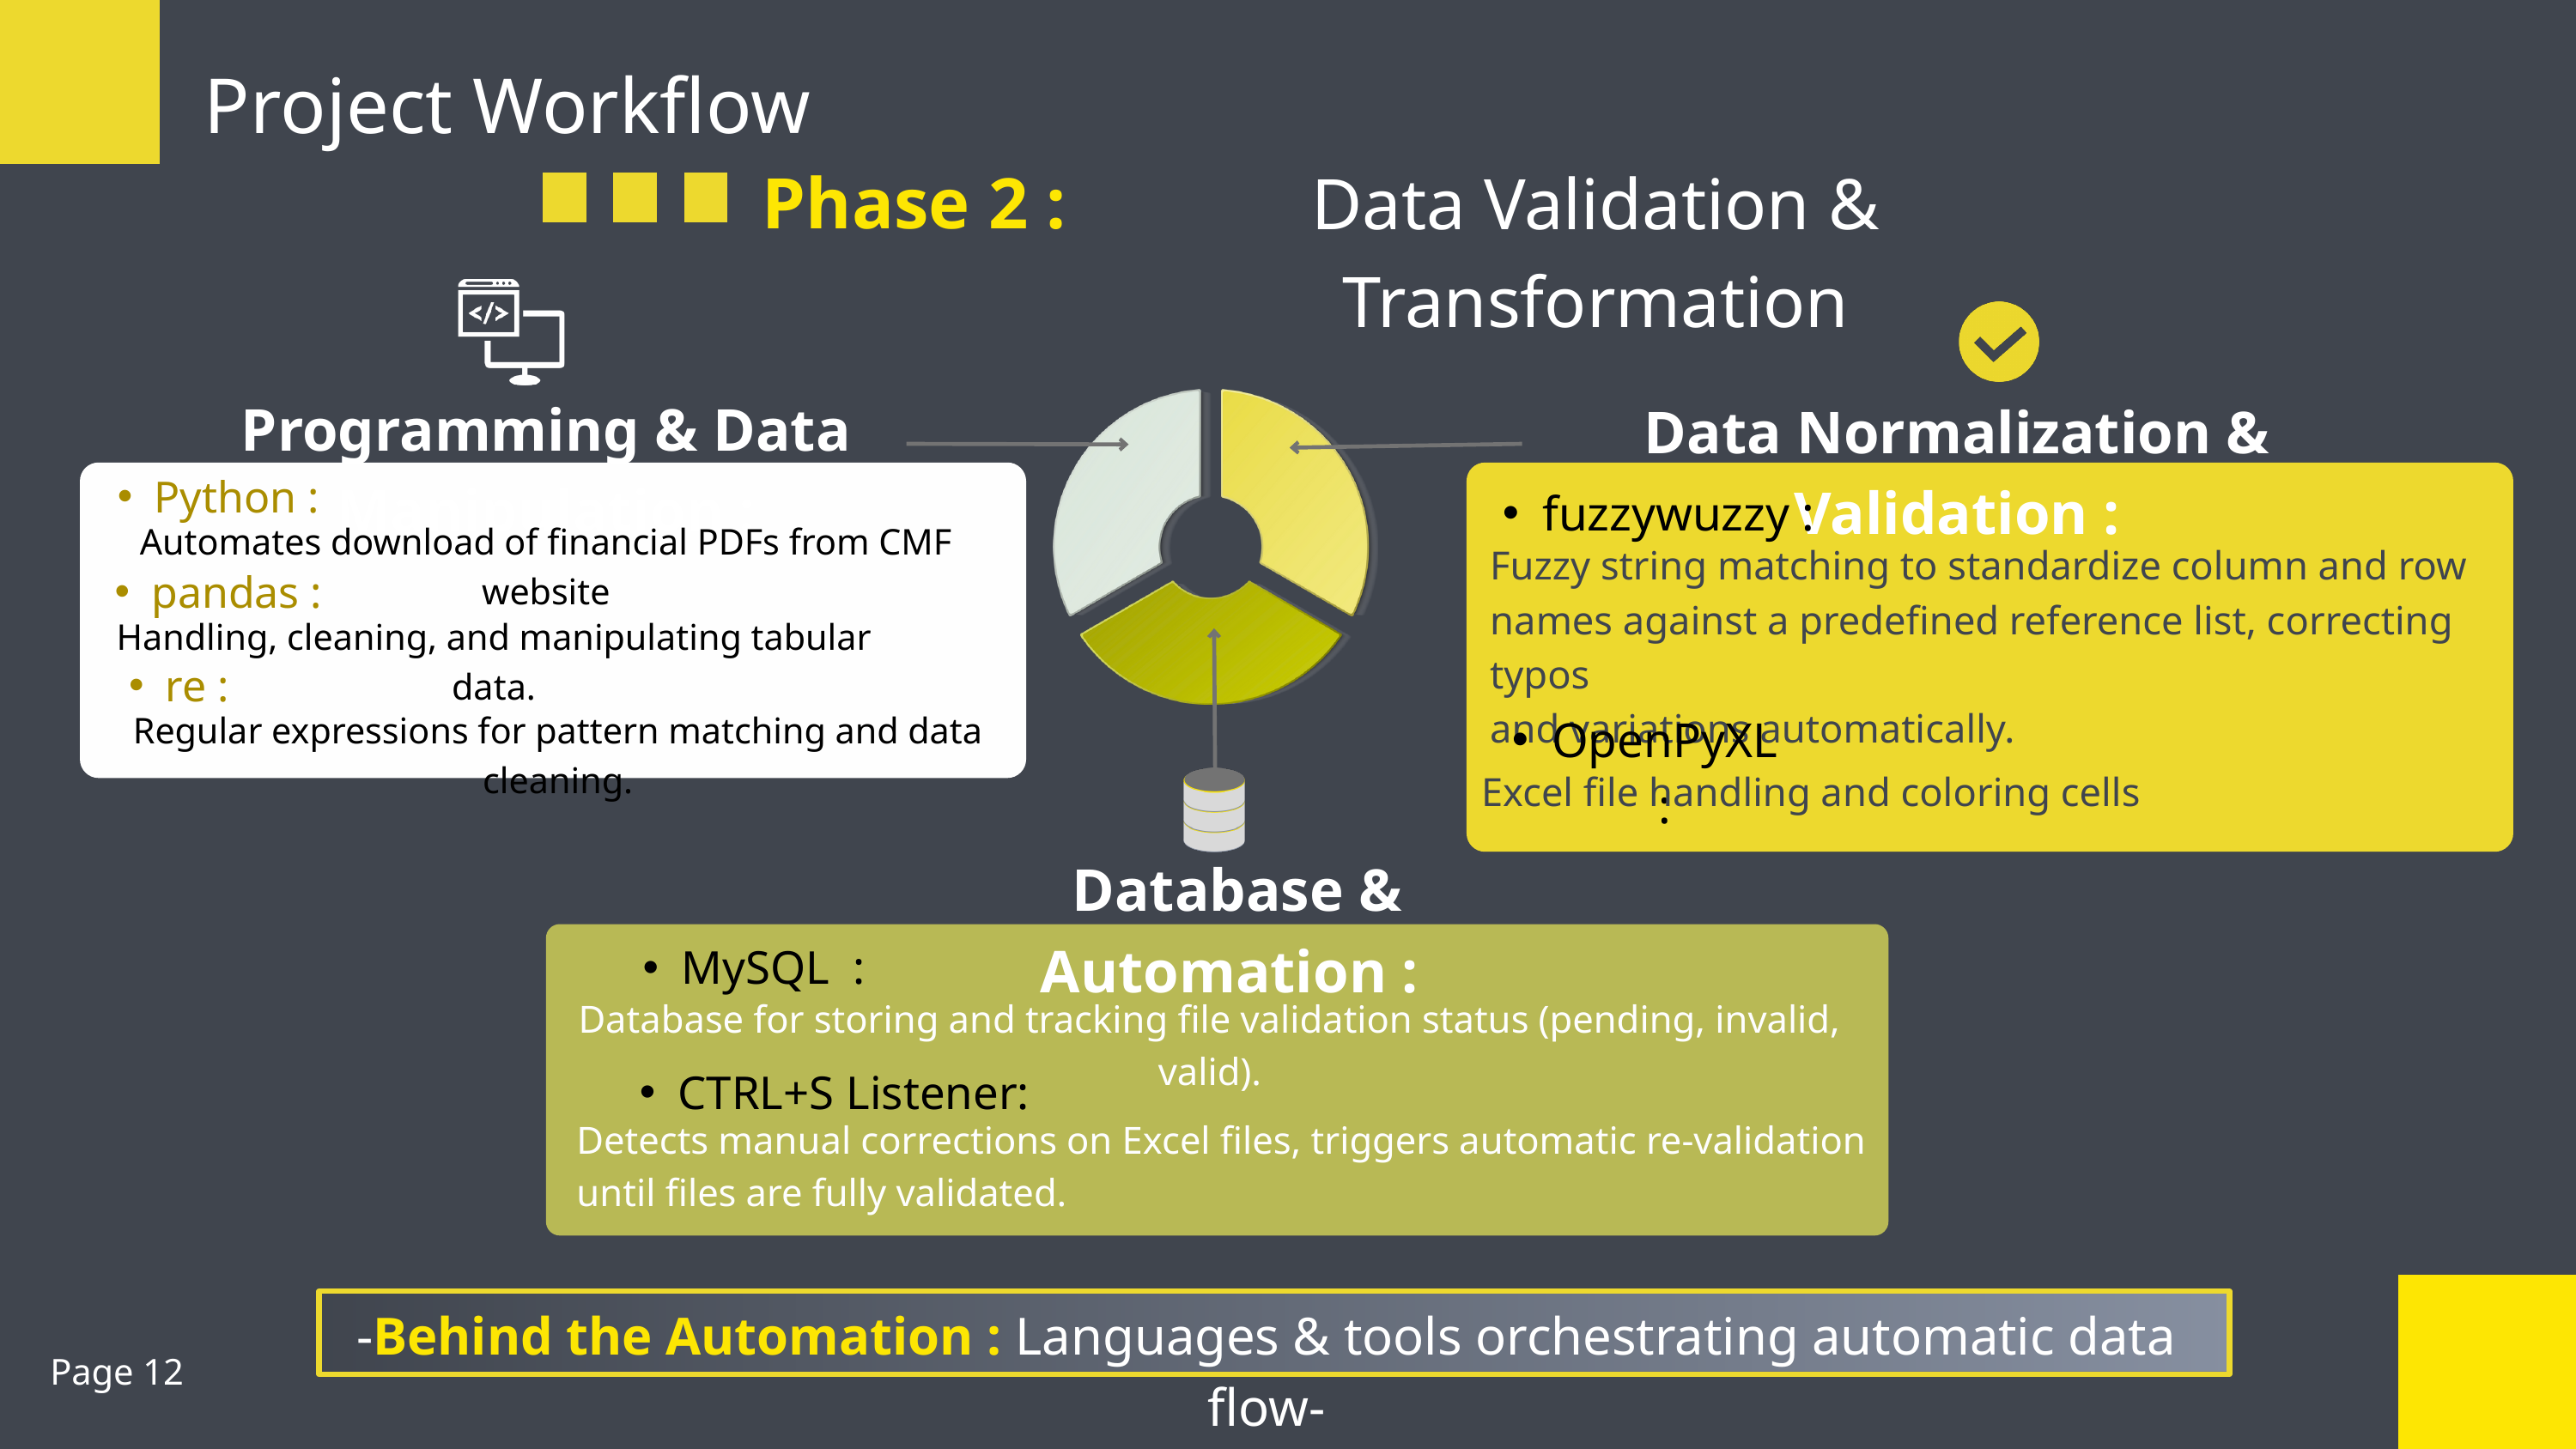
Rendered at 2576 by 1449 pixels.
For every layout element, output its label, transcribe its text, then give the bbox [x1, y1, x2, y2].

text_box Project Workflow [164, 41, 972, 149]
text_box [1466, 462, 2514, 852]
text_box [2397, 1274, 2576, 1449]
text_box [1207, 627, 1221, 767]
text_box [1183, 767, 1245, 842]
text_box [458, 279, 565, 382]
text_box Page 12 [50, 1342, 184, 1392]
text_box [0, 0, 161, 164]
text_box [319, 1291, 2230, 1375]
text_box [613, 172, 658, 223]
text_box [79, 462, 1027, 779]
text_box Regular expressions for pattern matching and data cleaning. [62, 700, 1053, 801]
text_box [1289, 441, 1514, 454]
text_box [542, 172, 587, 223]
text_box -Behind the Automation : Languages & tools orchestrating automatic data flow- [355, 1293, 2179, 1437]
text_box Data Normalization & Validation : [1514, 385, 2401, 461]
text_box Programming & Data Manipulation : [88, 382, 1004, 461]
text_box [1959, 342, 2039, 382]
text_box Data Validation & Transformation [1055, 146, 2136, 342]
text_box Database & Automation : [896, 842, 1578, 923]
text_box [1053, 389, 1379, 705]
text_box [545, 924, 1889, 1236]
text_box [683, 172, 728, 223]
text_box Phase 2 : [727, 144, 1102, 243]
